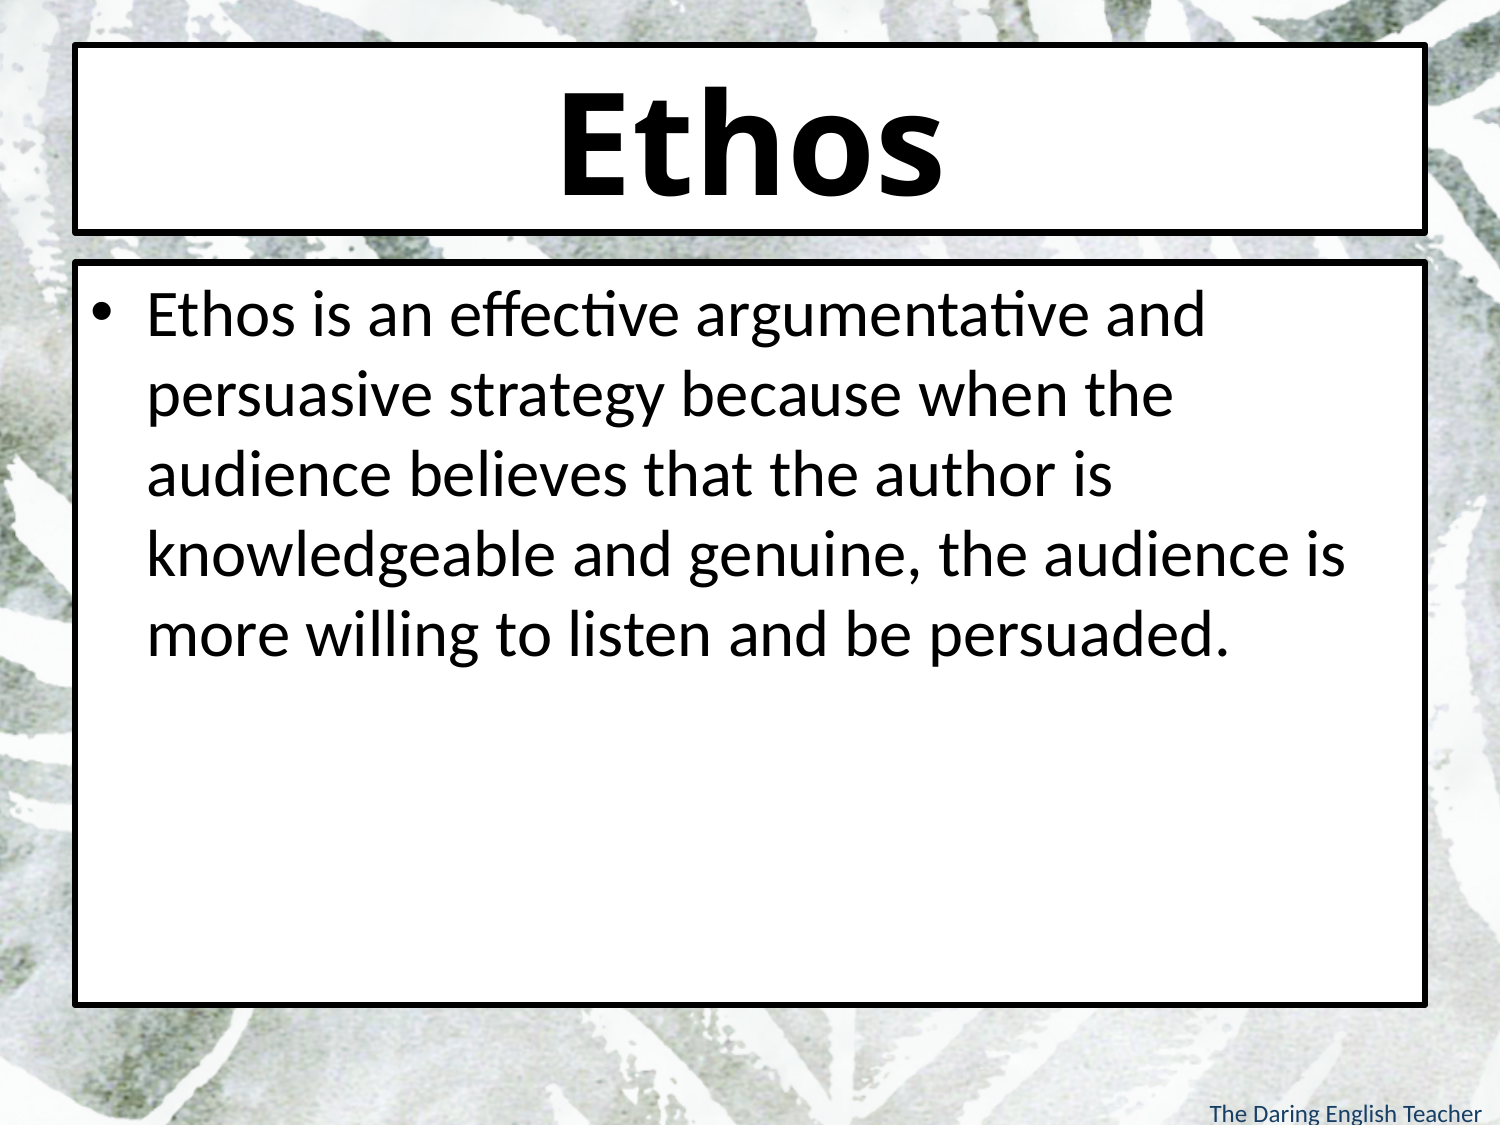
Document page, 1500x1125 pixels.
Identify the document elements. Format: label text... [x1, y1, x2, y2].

title Ethos [72, 42, 1428, 236]
list Ethos is an effective argumentative and persuasive strategy because when the audience believes that the author is knowledgeable and genuine, the audience is more willing to listen and be persuaded. [72, 259, 1428, 1008]
picture [0, 0, 1500, 1125]
